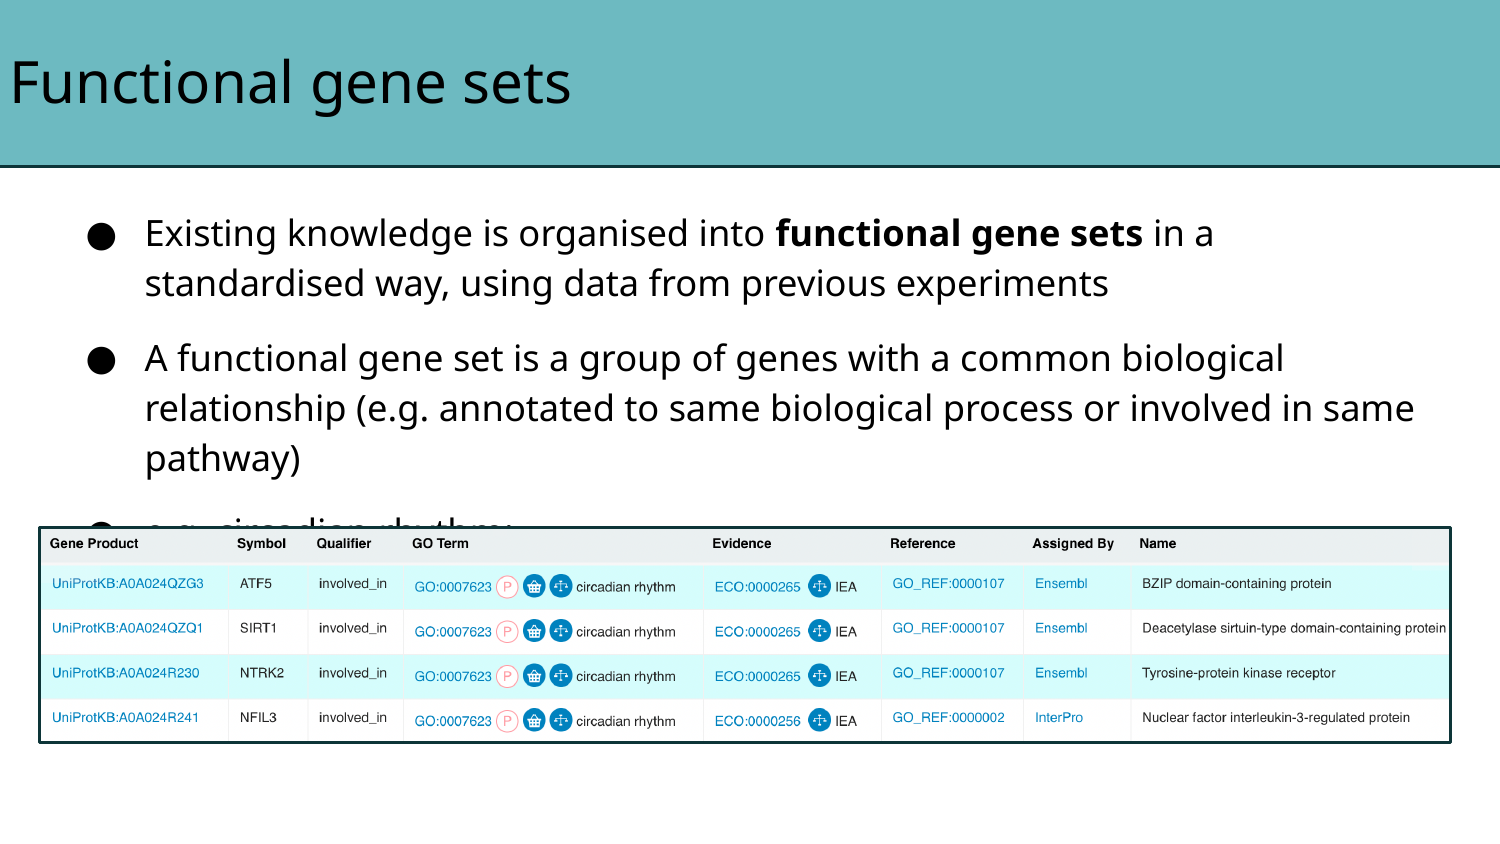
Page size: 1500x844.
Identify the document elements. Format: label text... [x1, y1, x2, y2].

picture [40, 528, 1450, 742]
title Functional gene sets [0, 0, 1500, 168]
list Existing knowledge is organised into functional gene sets in a standardised way, using data from previous experiments A functional gene set is a group of genes with a common biological relationship (e.g. annotated to same biological process or involved in same pathway) e.g. circadian rhythm: [51, 189, 1449, 526]
